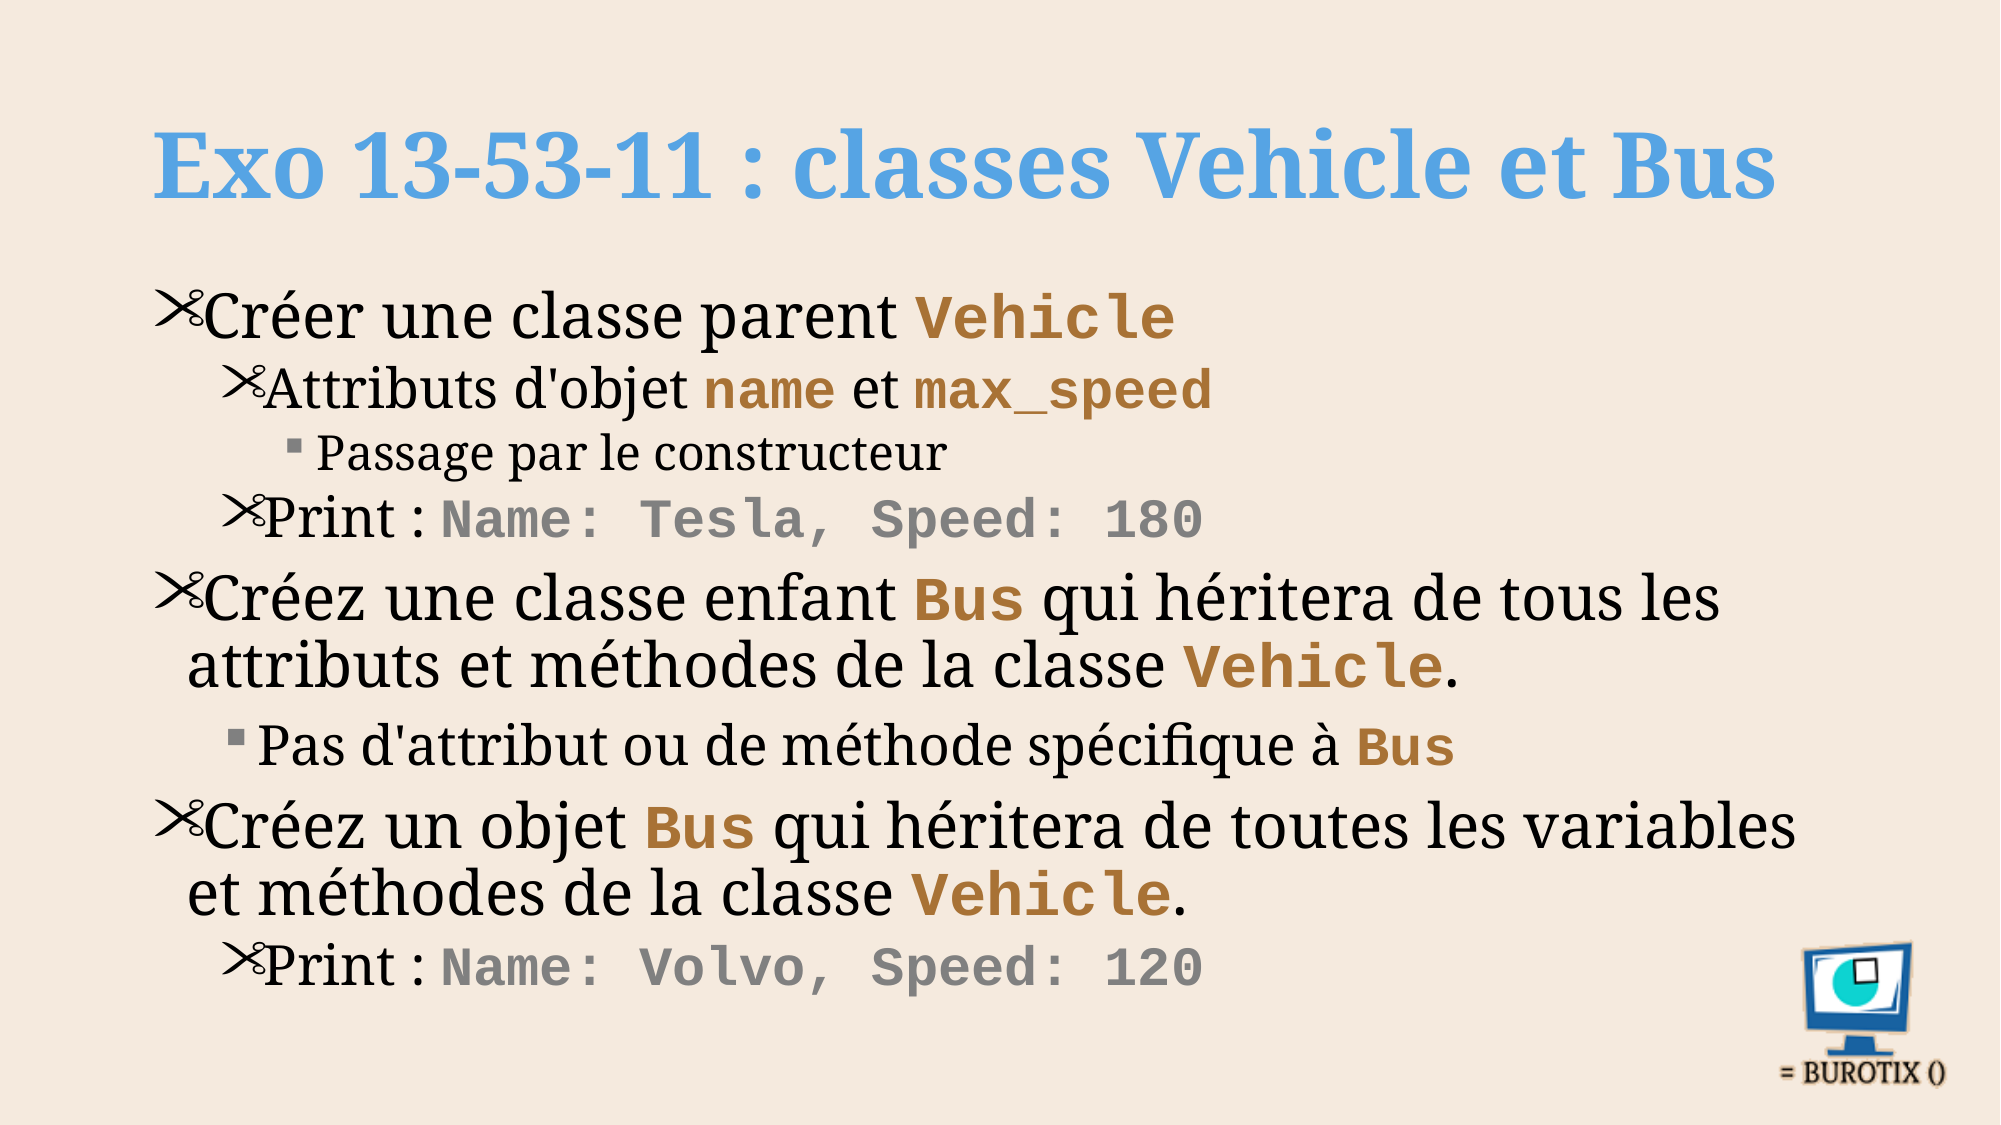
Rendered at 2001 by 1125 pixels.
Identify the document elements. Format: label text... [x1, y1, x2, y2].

picture [1776, 938, 1949, 1089]
list Créer une classe parent Vehicle Attributs d'objet name et max_speed Passage par le constructeur Print : Name: Tesla, Speed: 180 Créez une classe enfant Bus qui héritera de tous les attributs et méthodes de la classe Vehicle. Pas d'attribut ou de méthode spécifique à Bus Créez un objet Bus qui héritera de toutes les variables et méthodes de la classe Vehicle. Print : Name: Volvo, Speed: 120 [137, 277, 1863, 1014]
title Exo 13-53-11 : classes Vehicle et Bus [137, 59, 1863, 277]
